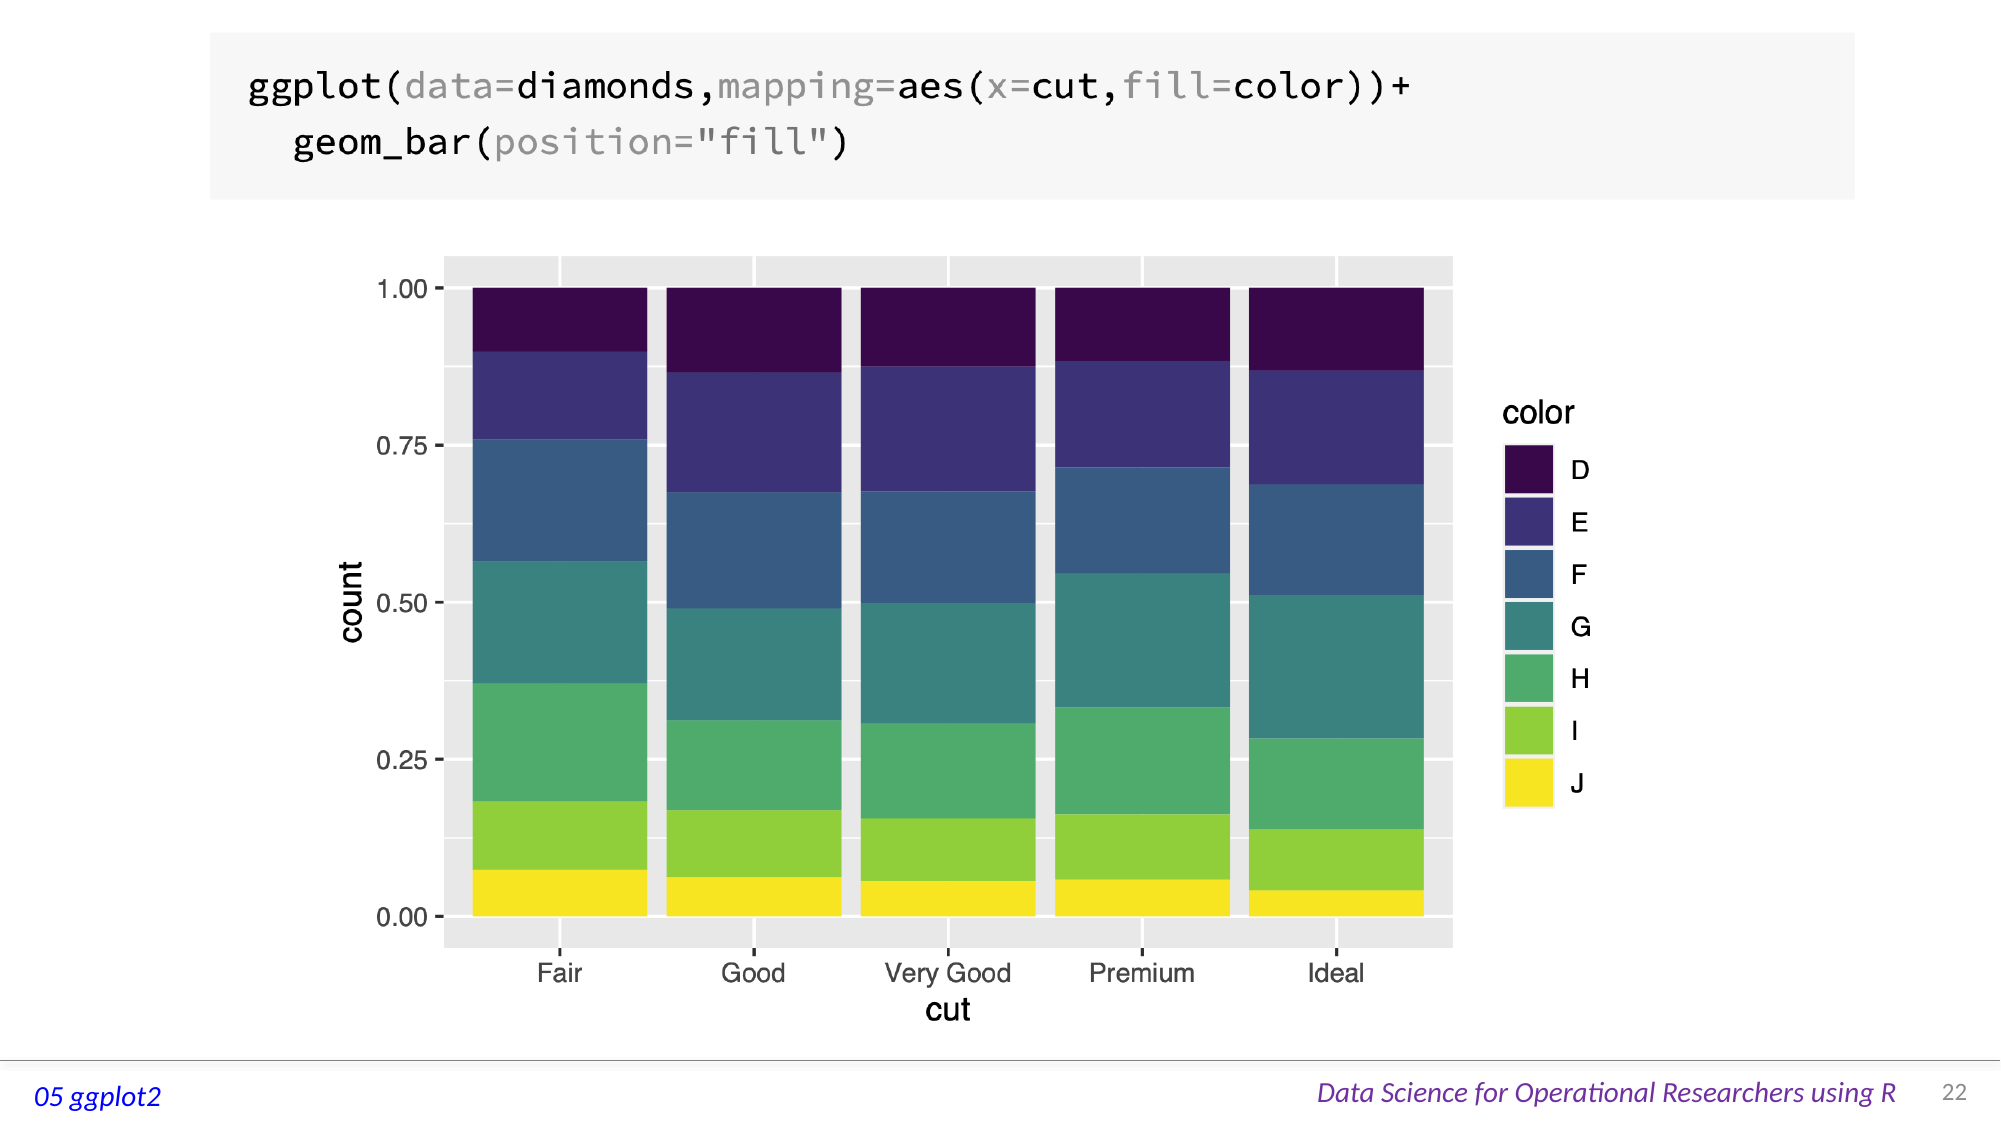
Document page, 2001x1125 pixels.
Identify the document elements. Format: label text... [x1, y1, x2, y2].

picture [209, 28, 1860, 203]
slide_number 22 [1899, 1060, 1983, 1120]
picture [296, 232, 1659, 1047]
